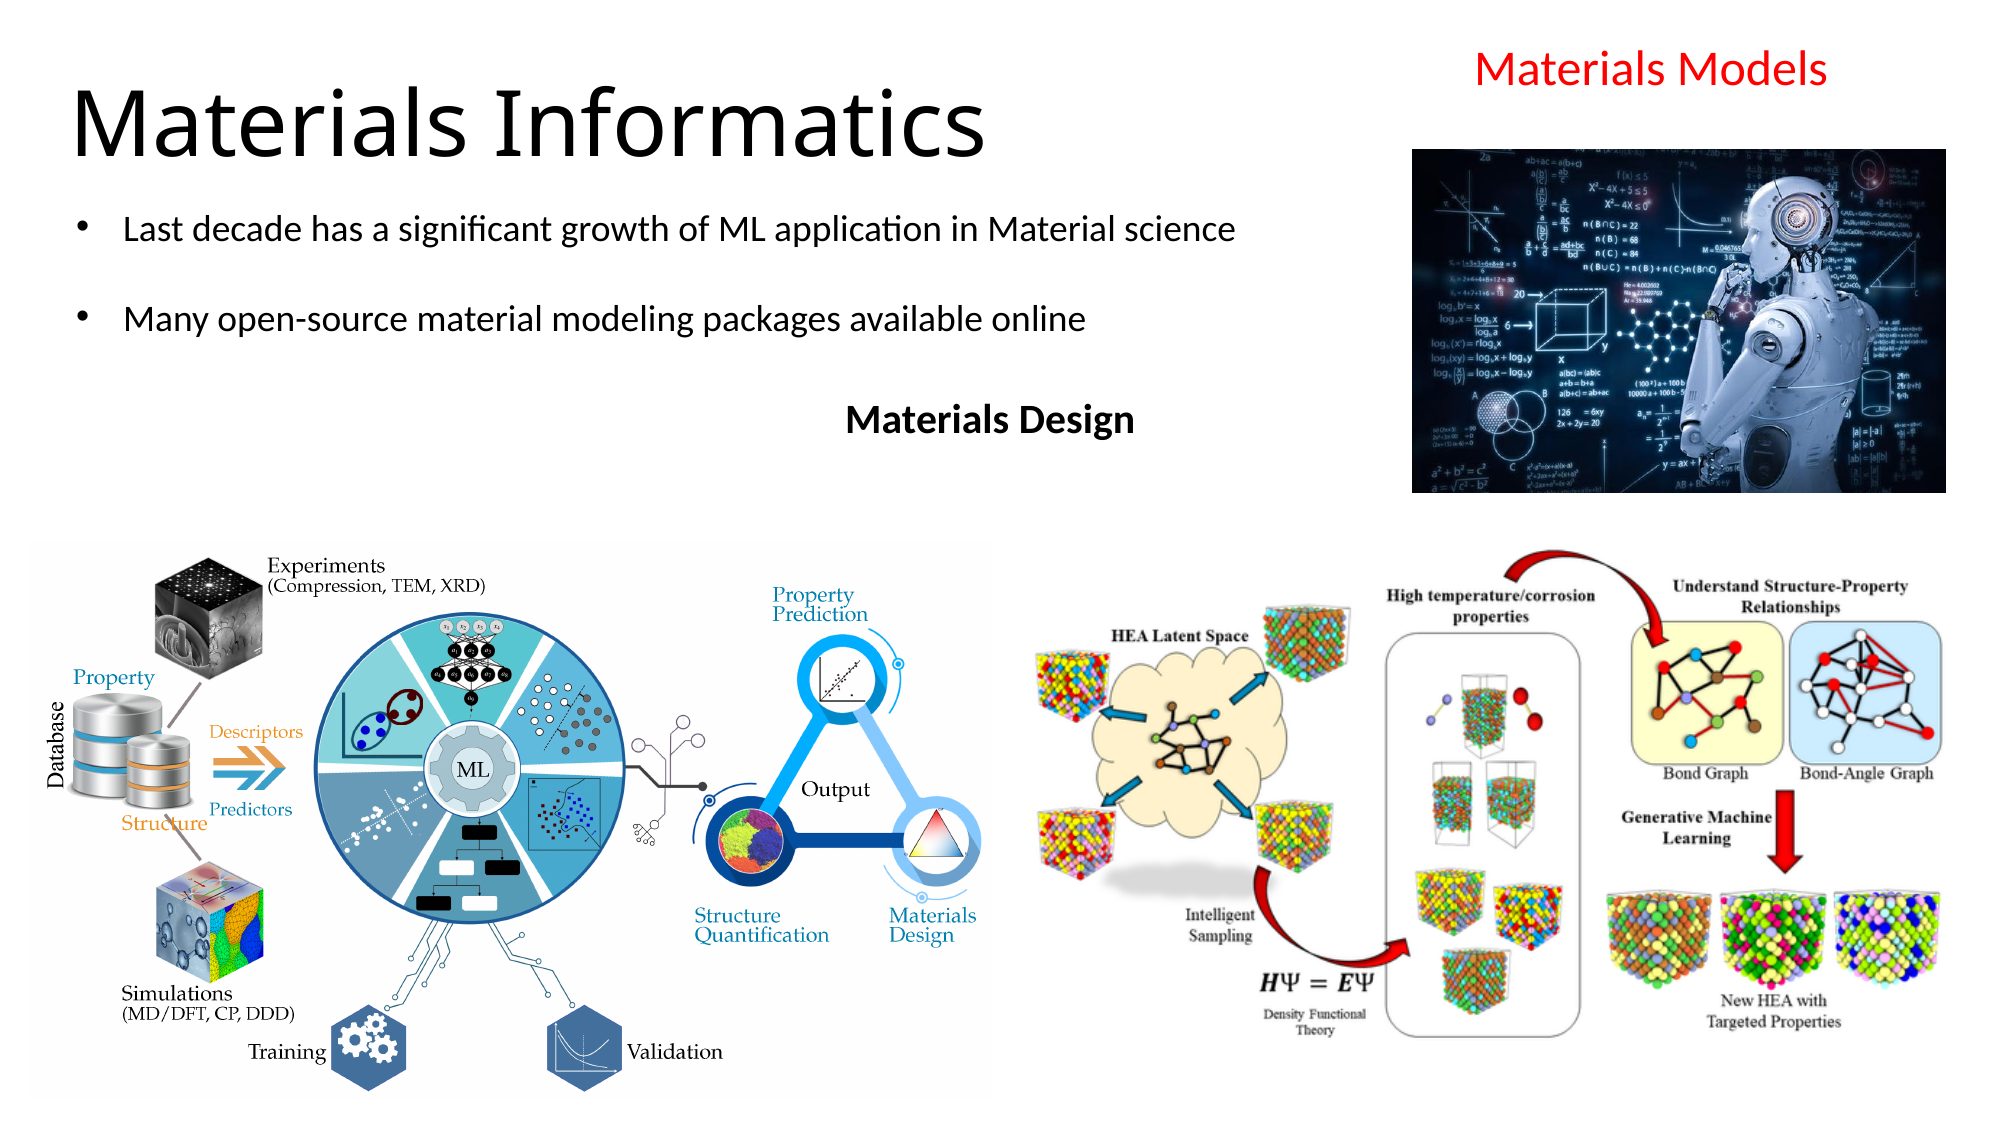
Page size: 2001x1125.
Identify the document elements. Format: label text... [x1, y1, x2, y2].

picture [30, 540, 991, 1100]
text_box Last decade has a significant growth of ML application in Material science Many open-source material modeling packages available online [61, 196, 1253, 346]
picture [1028, 534, 1950, 1054]
text_box Materials Models [1459, 28, 2000, 103]
title Materials Informatics [54, 18, 1780, 236]
text_box Materials Design [830, 384, 1151, 450]
picture [1412, 149, 1946, 493]
